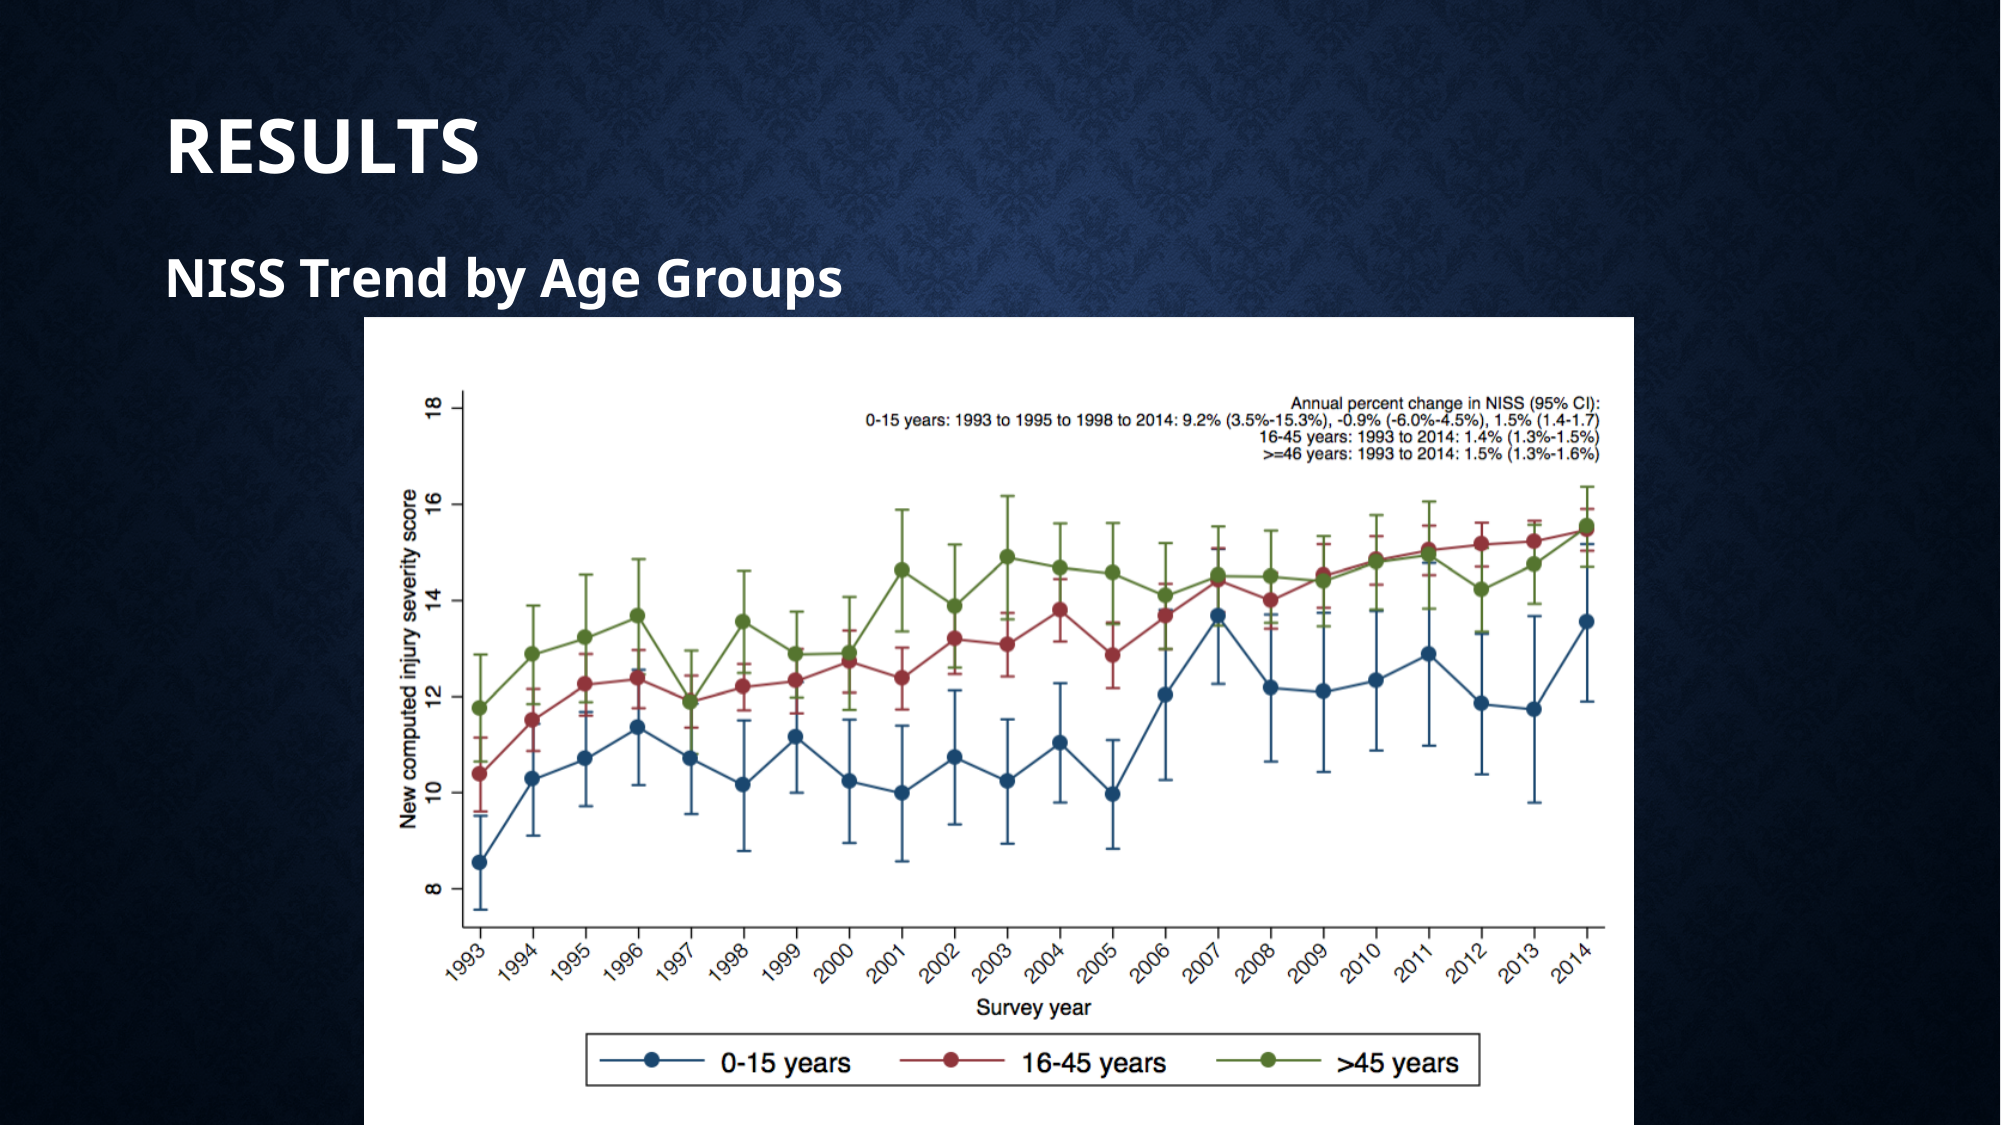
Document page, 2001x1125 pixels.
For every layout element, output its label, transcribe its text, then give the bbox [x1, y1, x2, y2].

title results NISS Trend by Age Groups [149, 99, 1849, 318]
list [364, 317, 1634, 1125]
